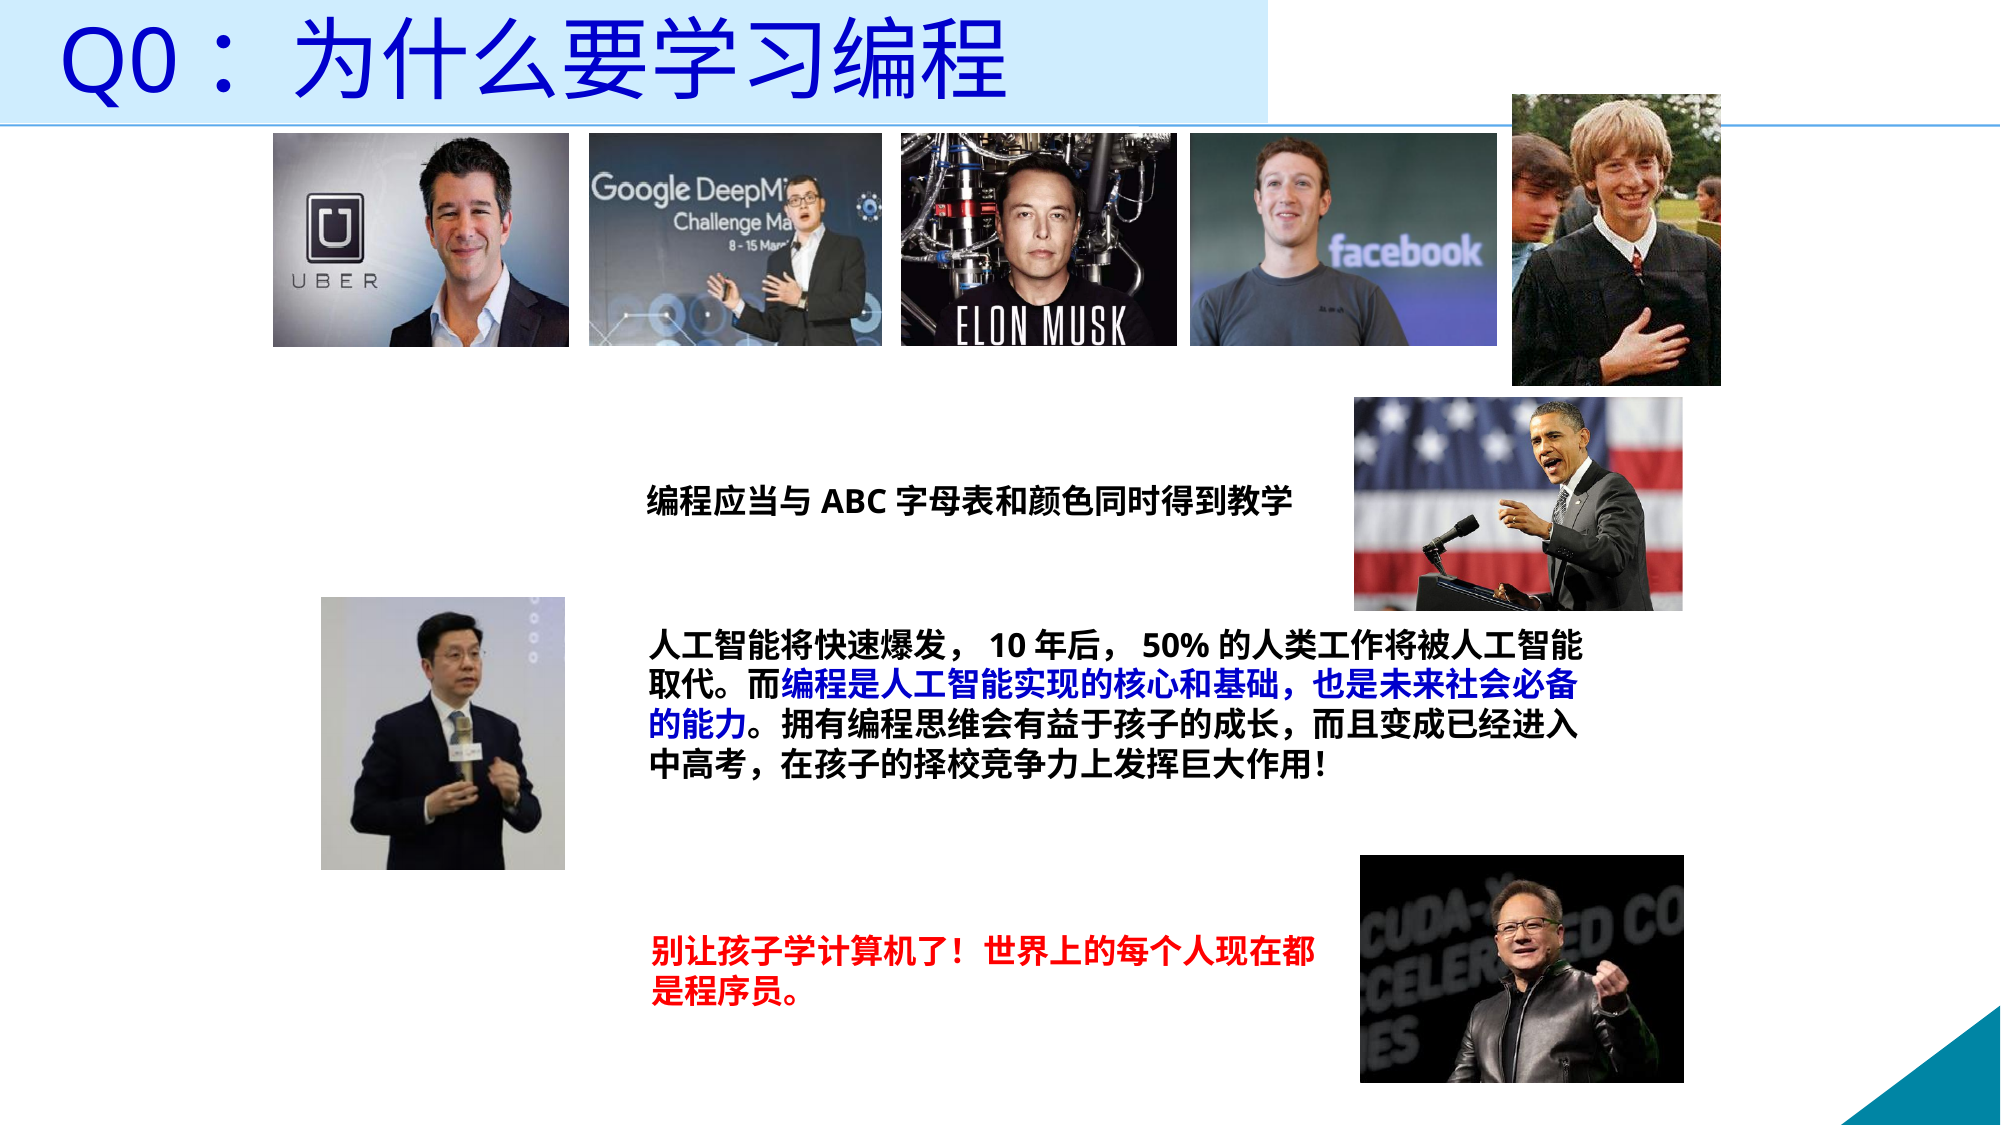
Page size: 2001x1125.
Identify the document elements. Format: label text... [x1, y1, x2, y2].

picture [1354, 397, 1683, 611]
text_box 人工智能将快速爆发，10年后，50%的人类工作将被人工智能取代。而编程是人工智能实现的核心和基础，也是未来社会必备的能力。拥有编程思维会有益于孩子的成长，而且变成已经进入中高考，在孩子的择校竞争力上发挥巨大作用！ [633, 616, 1626, 791]
text_box 别让孩子学计算机了！世界上的每个人现在都是程序员。 [636, 922, 1345, 1018]
picture [321, 597, 565, 870]
picture [1512, 94, 1721, 386]
title Q0：为什么要学习编程 [43, 7, 1769, 121]
picture [1190, 133, 1497, 346]
picture [589, 133, 882, 346]
picture [901, 133, 1178, 346]
picture [273, 133, 570, 347]
text_box 编程应当与ABC字母表和颜色同时得到教学 [632, 472, 1341, 528]
picture [1360, 855, 1684, 1083]
